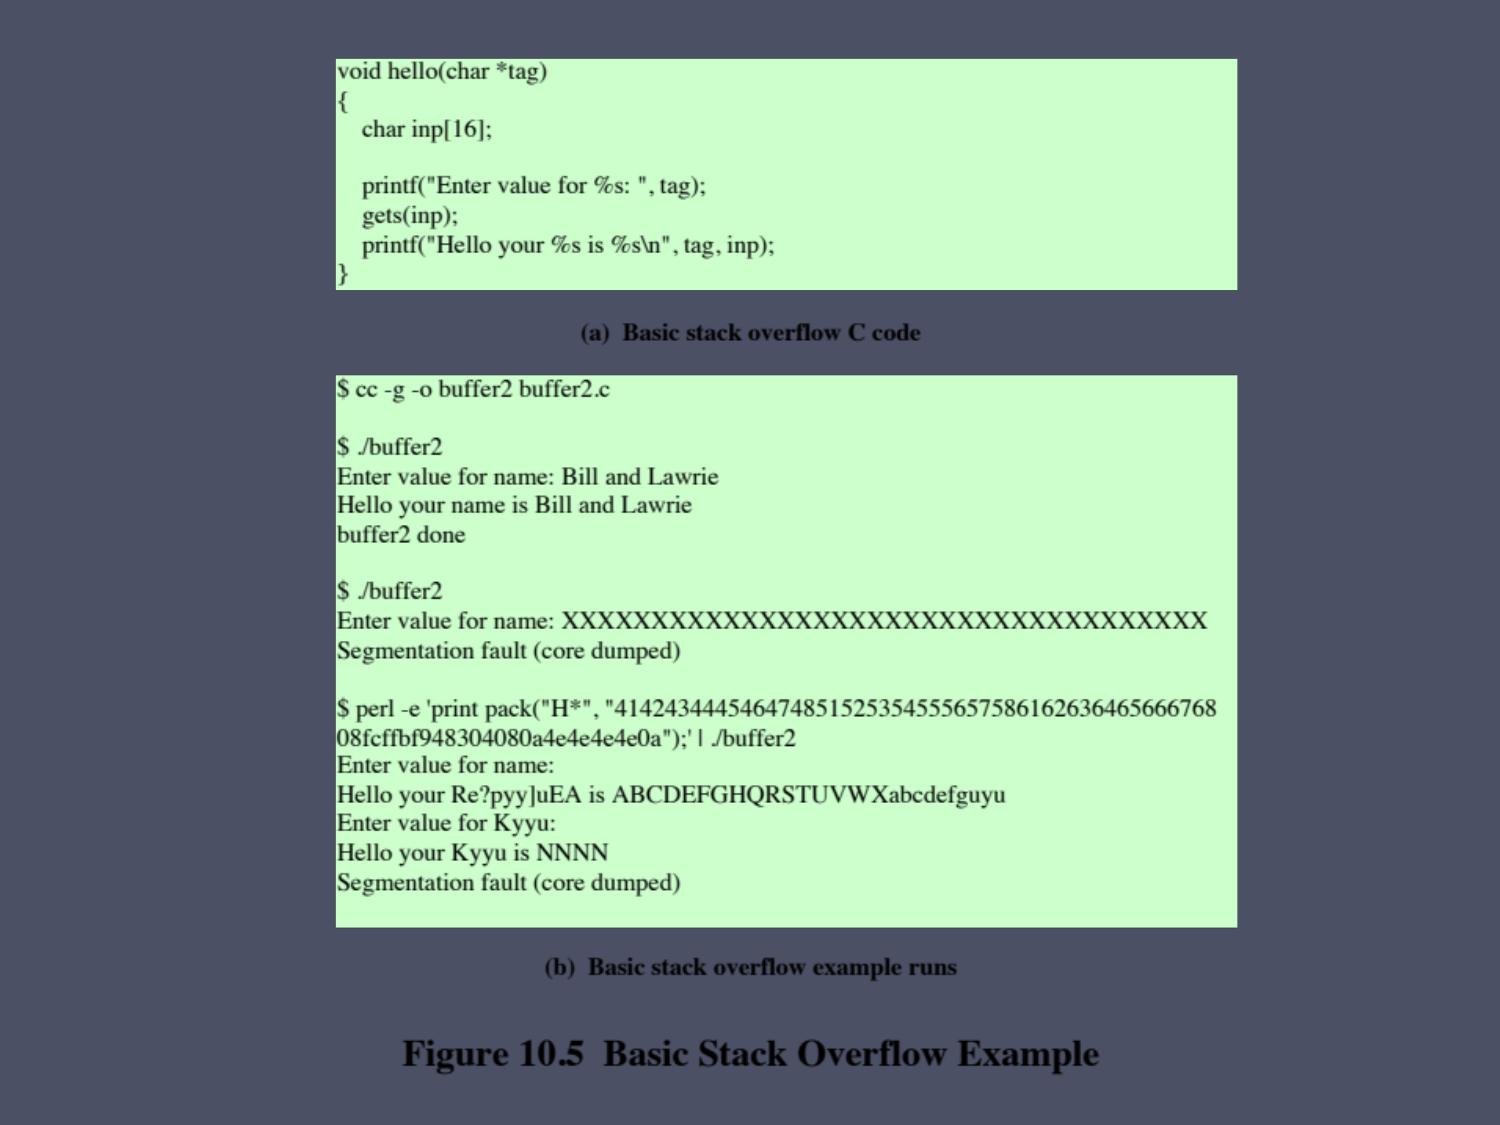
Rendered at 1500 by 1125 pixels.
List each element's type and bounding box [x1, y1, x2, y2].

picture [309, 28, 1272, 1096]
